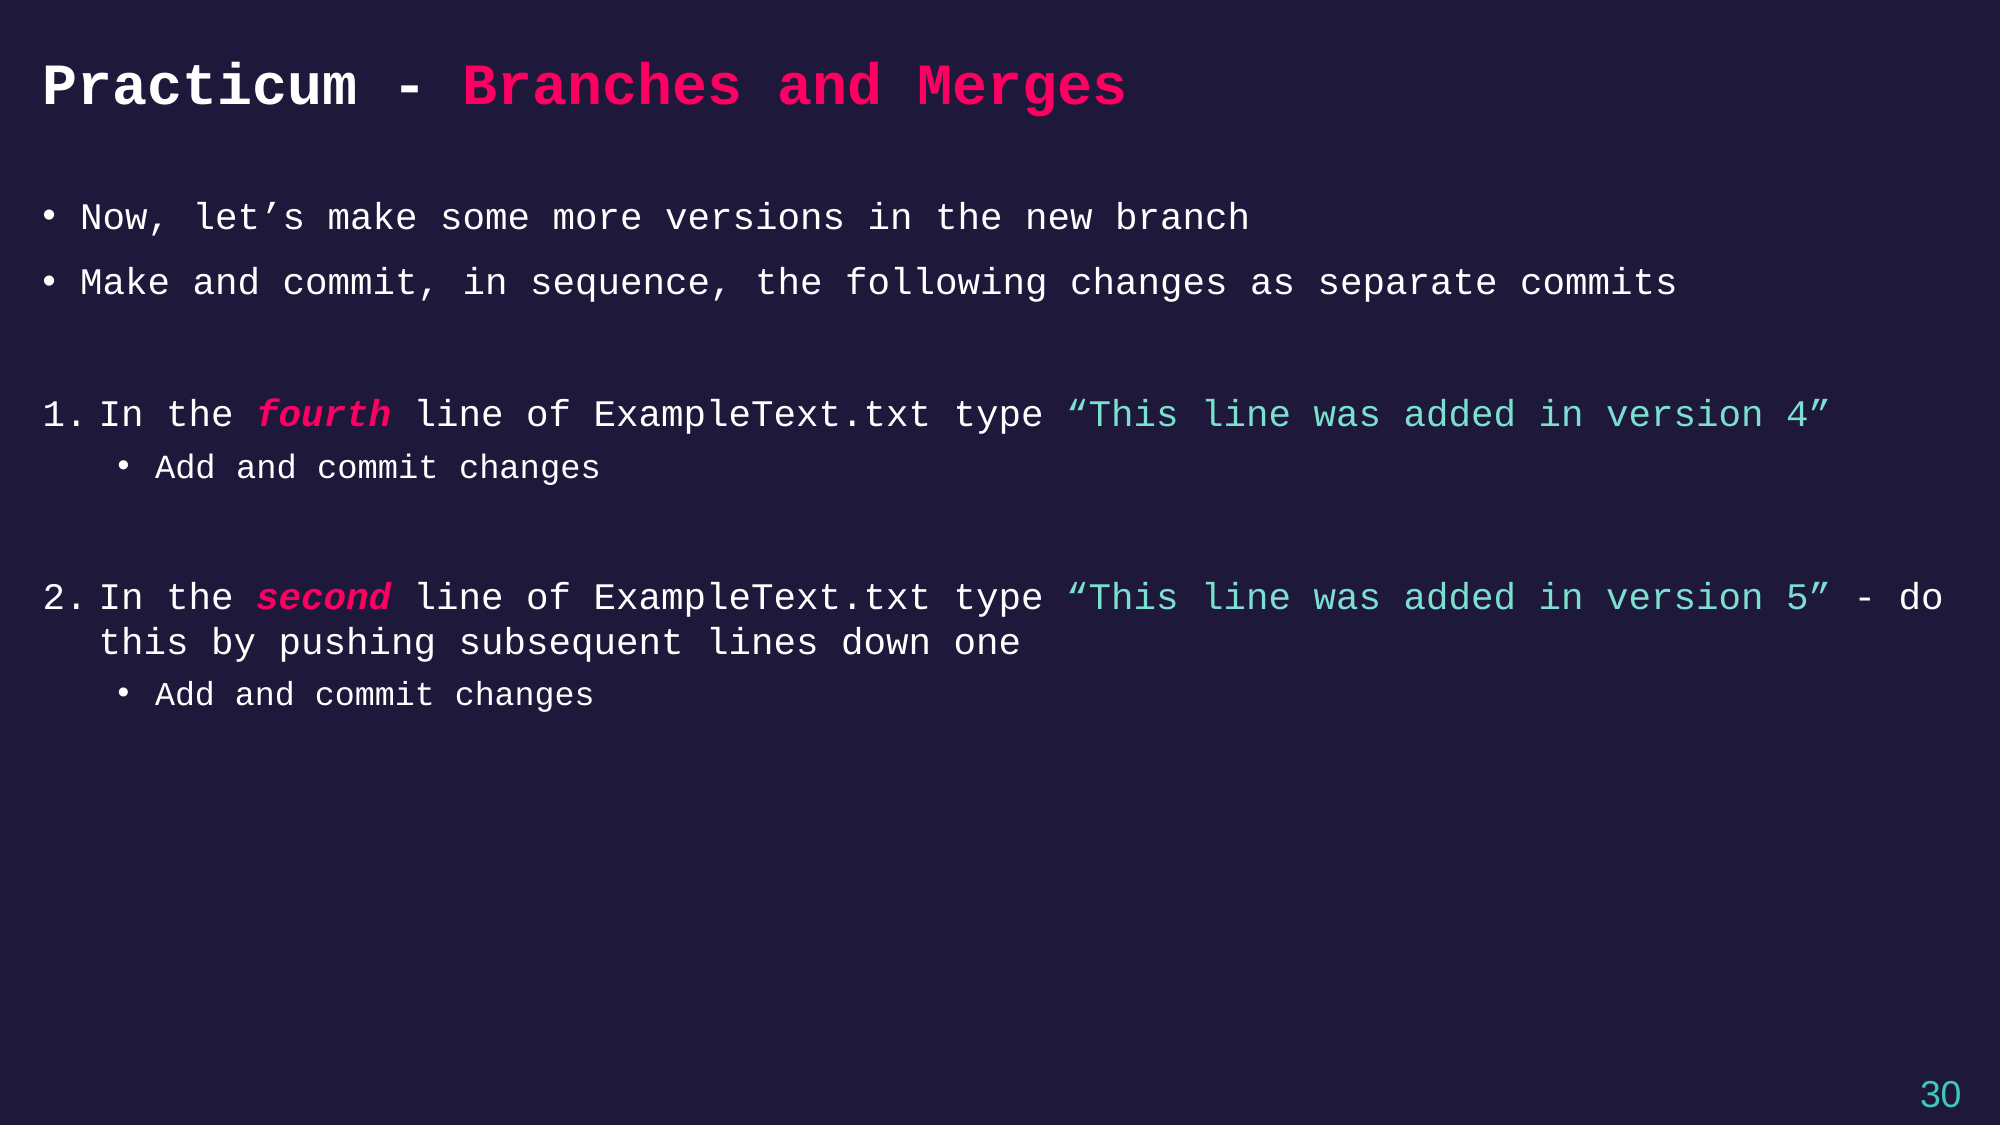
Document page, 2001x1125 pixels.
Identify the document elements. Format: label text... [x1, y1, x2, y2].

title Practicum - Branches and Merges [27, 29, 1973, 142]
list Now, let’s make some more versions in the new branch Make and commit, in sequence, the following changes as separate commits In the fourth line of ExampleText.txt type “This line was added in version 4” Add and commit changes In the second line of ExampleText.txt type “This line was added in version 5” - do this by pushing subsequent lines down one Add and commit changes [27, 184, 1973, 1014]
